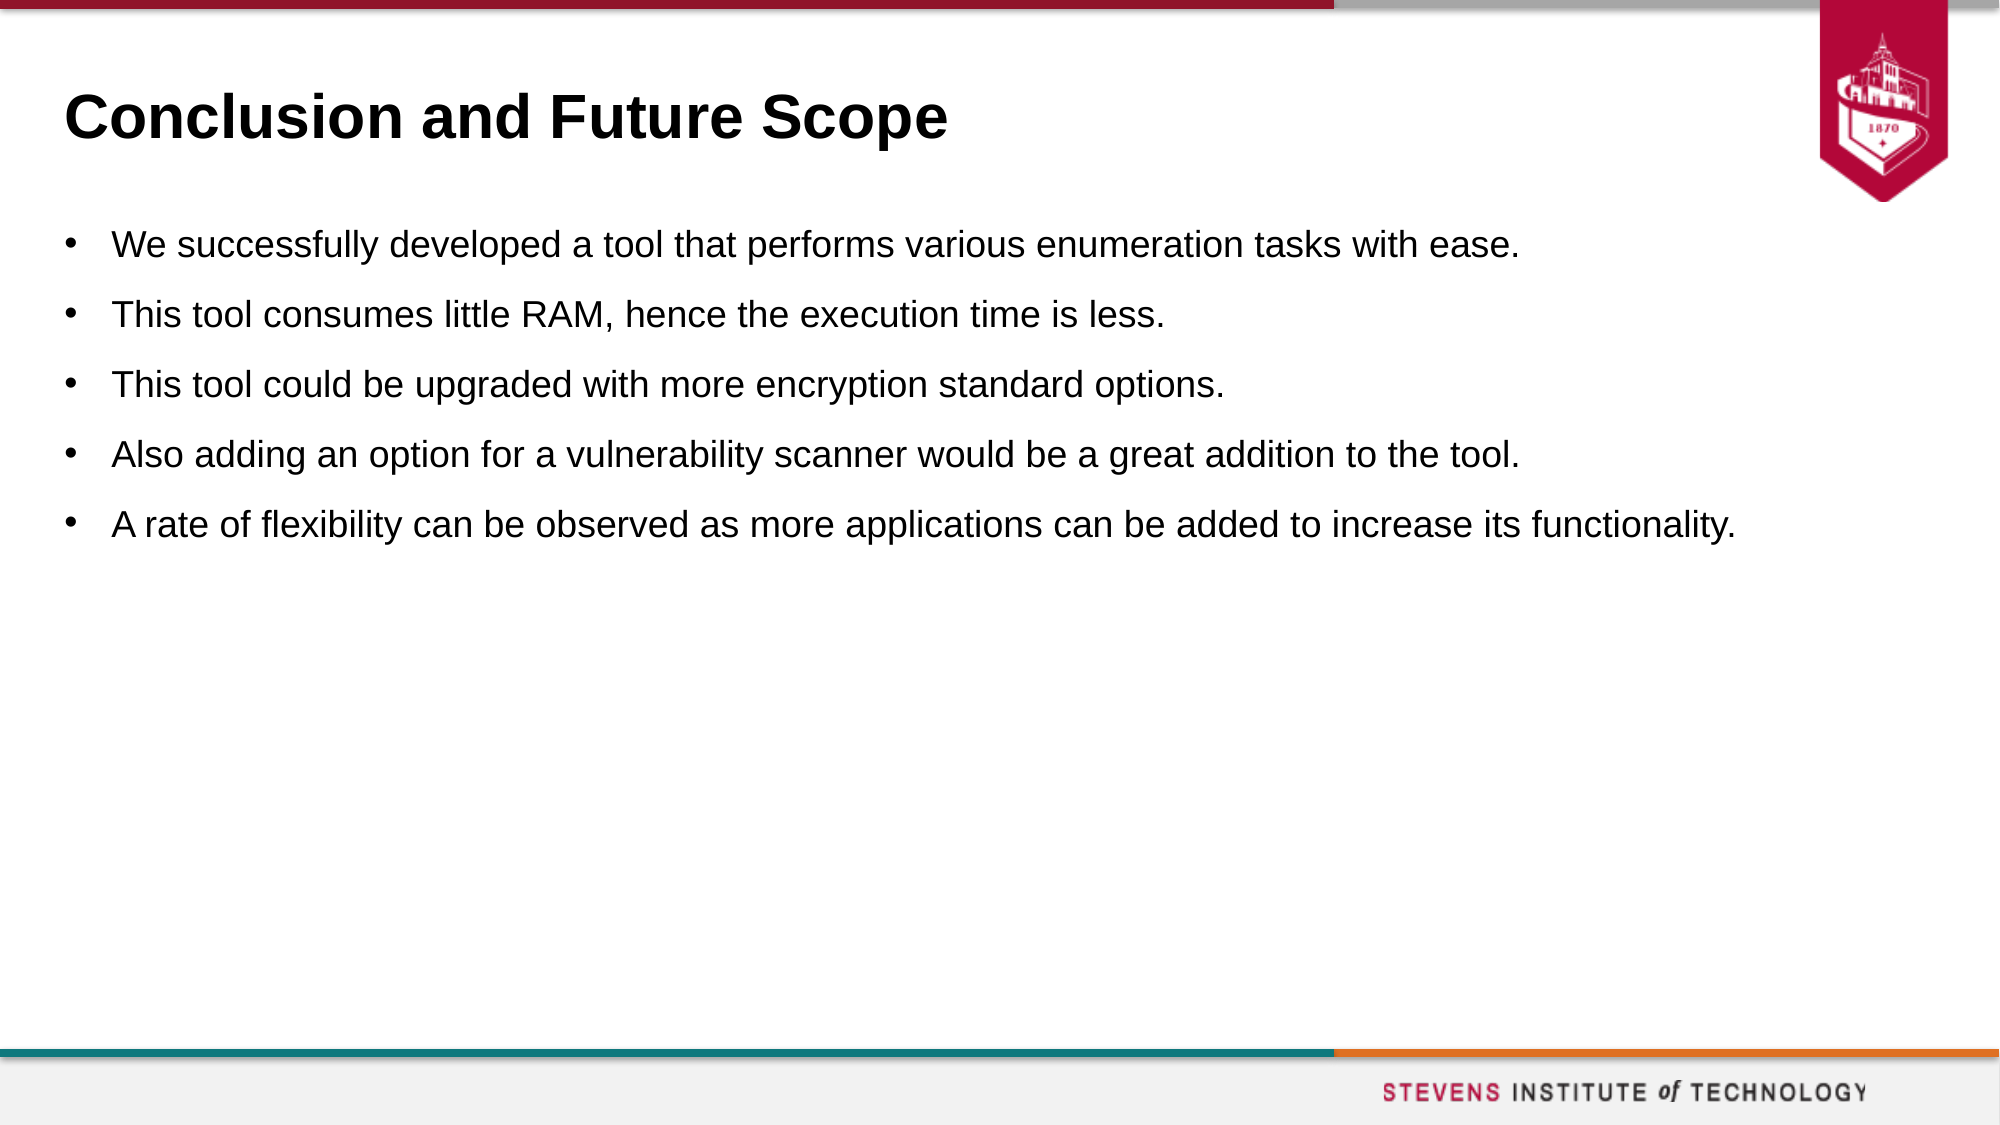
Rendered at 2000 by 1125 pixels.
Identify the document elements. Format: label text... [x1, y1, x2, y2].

title Conclusion and Future Scope [49, 68, 1647, 157]
slide_number [1862, 1057, 1967, 1118]
list We successfully developed a tool that performs various enumeration tasks with ease. This tool consumes little RAM, hence the execution time is less. This tool could be upgraded with more encryption standard options. Also adding an option for a vulnerability scanner would be a great addition to the tool. A rate of flexibility can be observed as more applications can be added to increase its functionality. [49, 212, 1951, 1000]
